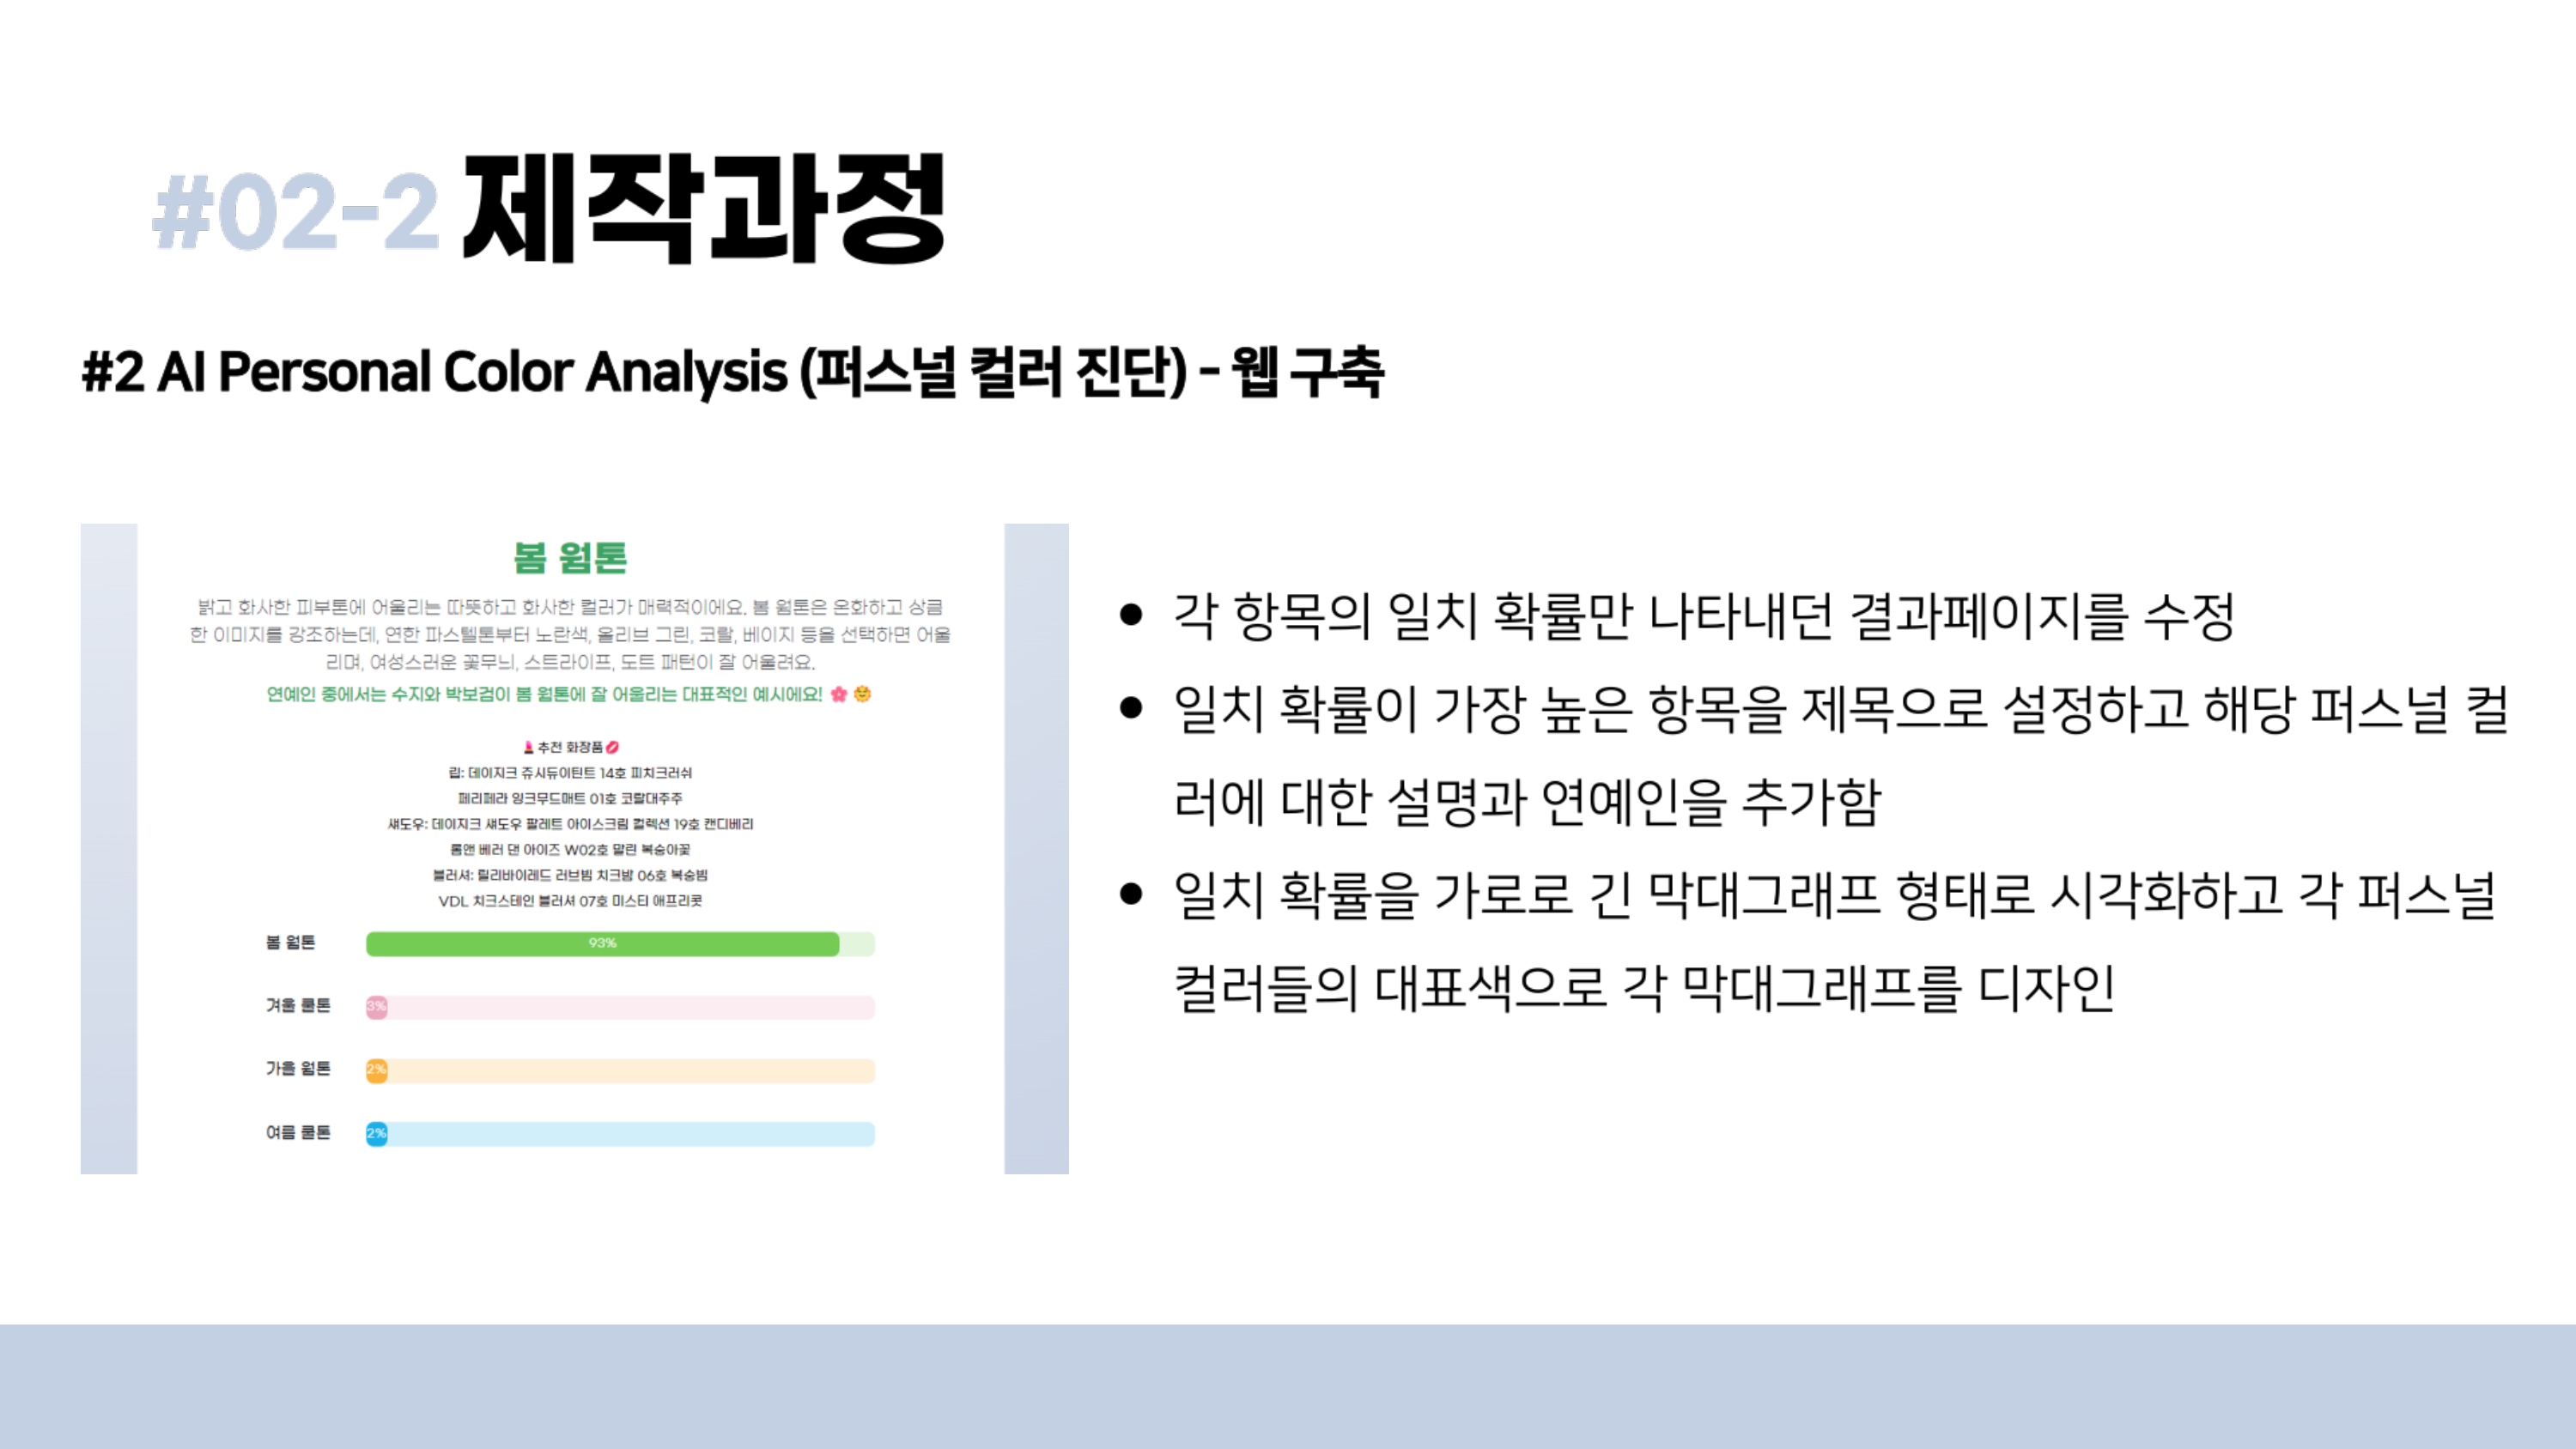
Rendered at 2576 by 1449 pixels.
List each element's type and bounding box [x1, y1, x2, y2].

picture [63, 70, 1436, 461]
text_box [0, 1325, 2576, 1449]
picture [1088, 560, 2570, 1071]
text_box [81, 524, 1070, 1174]
